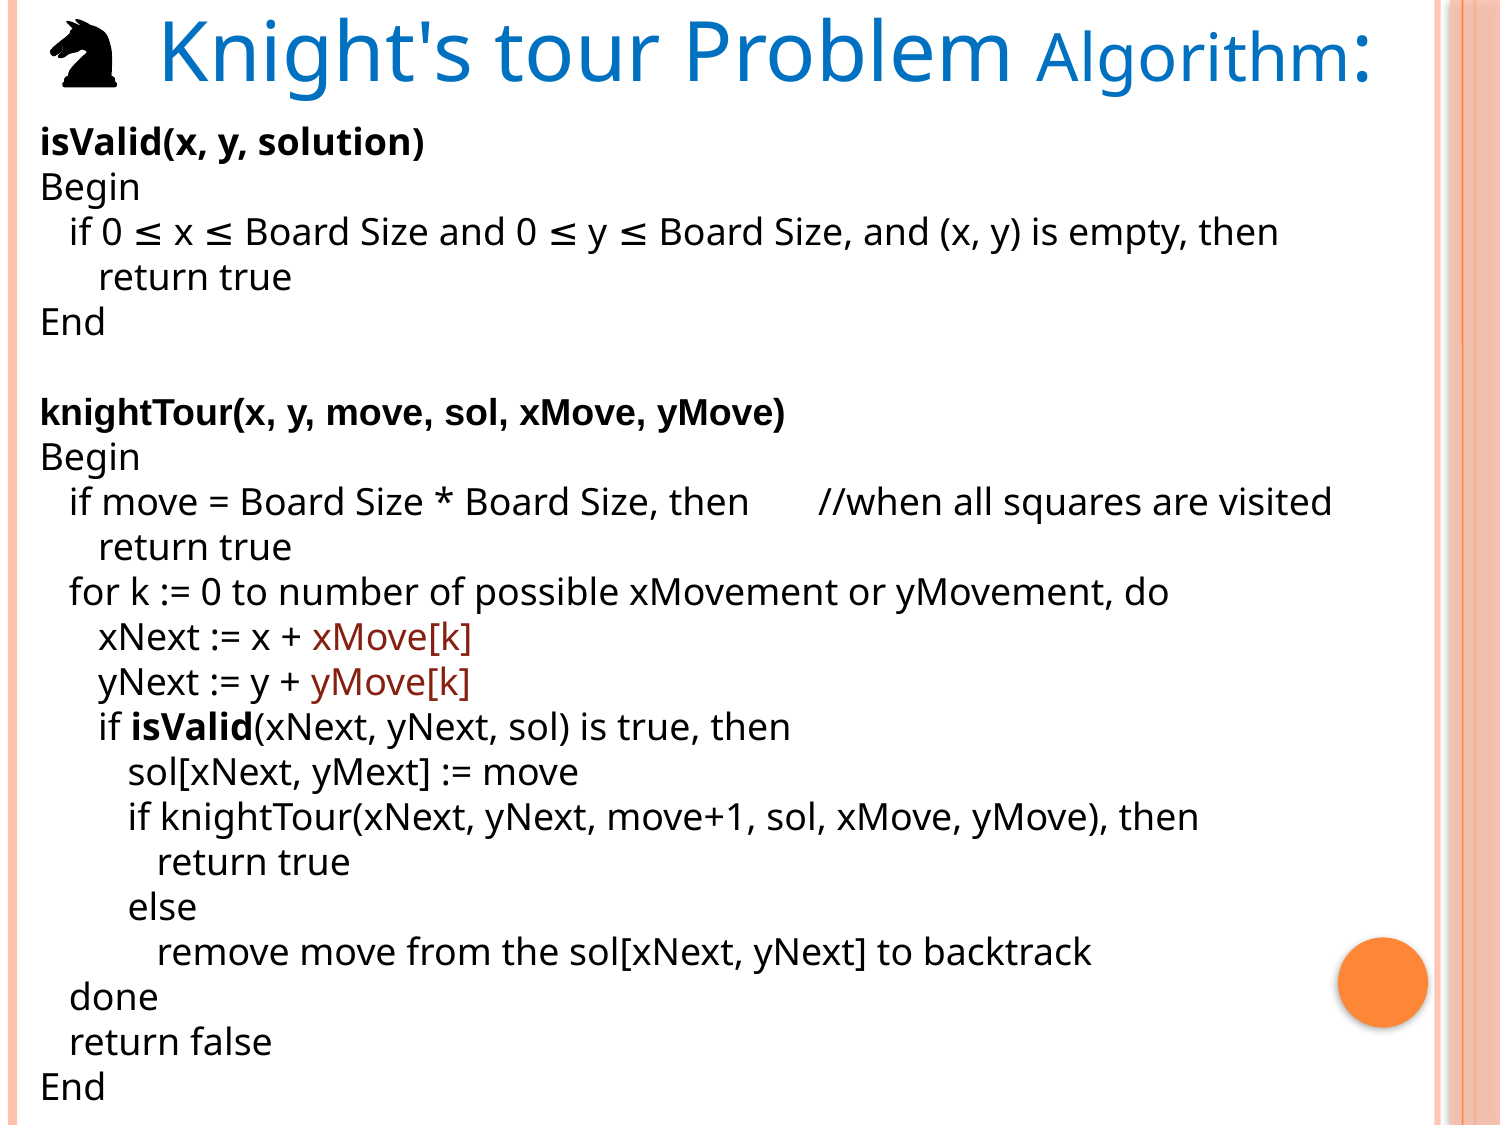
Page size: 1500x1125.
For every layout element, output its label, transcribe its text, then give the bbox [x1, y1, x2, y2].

text_box Knight's tour Problem Algorithm: [141, 38, 1389, 106]
text_box isValid(x, y, solution) Begin if 0 ≤ x ≤ Board Size and 0 ≤ y ≤ Board Size, and (x, y) is empty, then return true End knightTour(x, y, move, sol, xMove, yMove) Begin if move = Board Size * Board Size, then //when all squares are visited return true for k := 0 to number of possible xMovement or yMovement, do xNext := x + xMove[k] yNext := y + yMove[k] if isValid(xNext, yNext, sol) is true, then sol[xNext, yMext] := move if knightTour(xNext, yNext, move+1, sol, xMove, yMove), then return true else remove move from the sol[xNext, yNext] to backtrack done return false End [24, 111, 1471, 1116]
text_box [50, 19, 117, 88]
